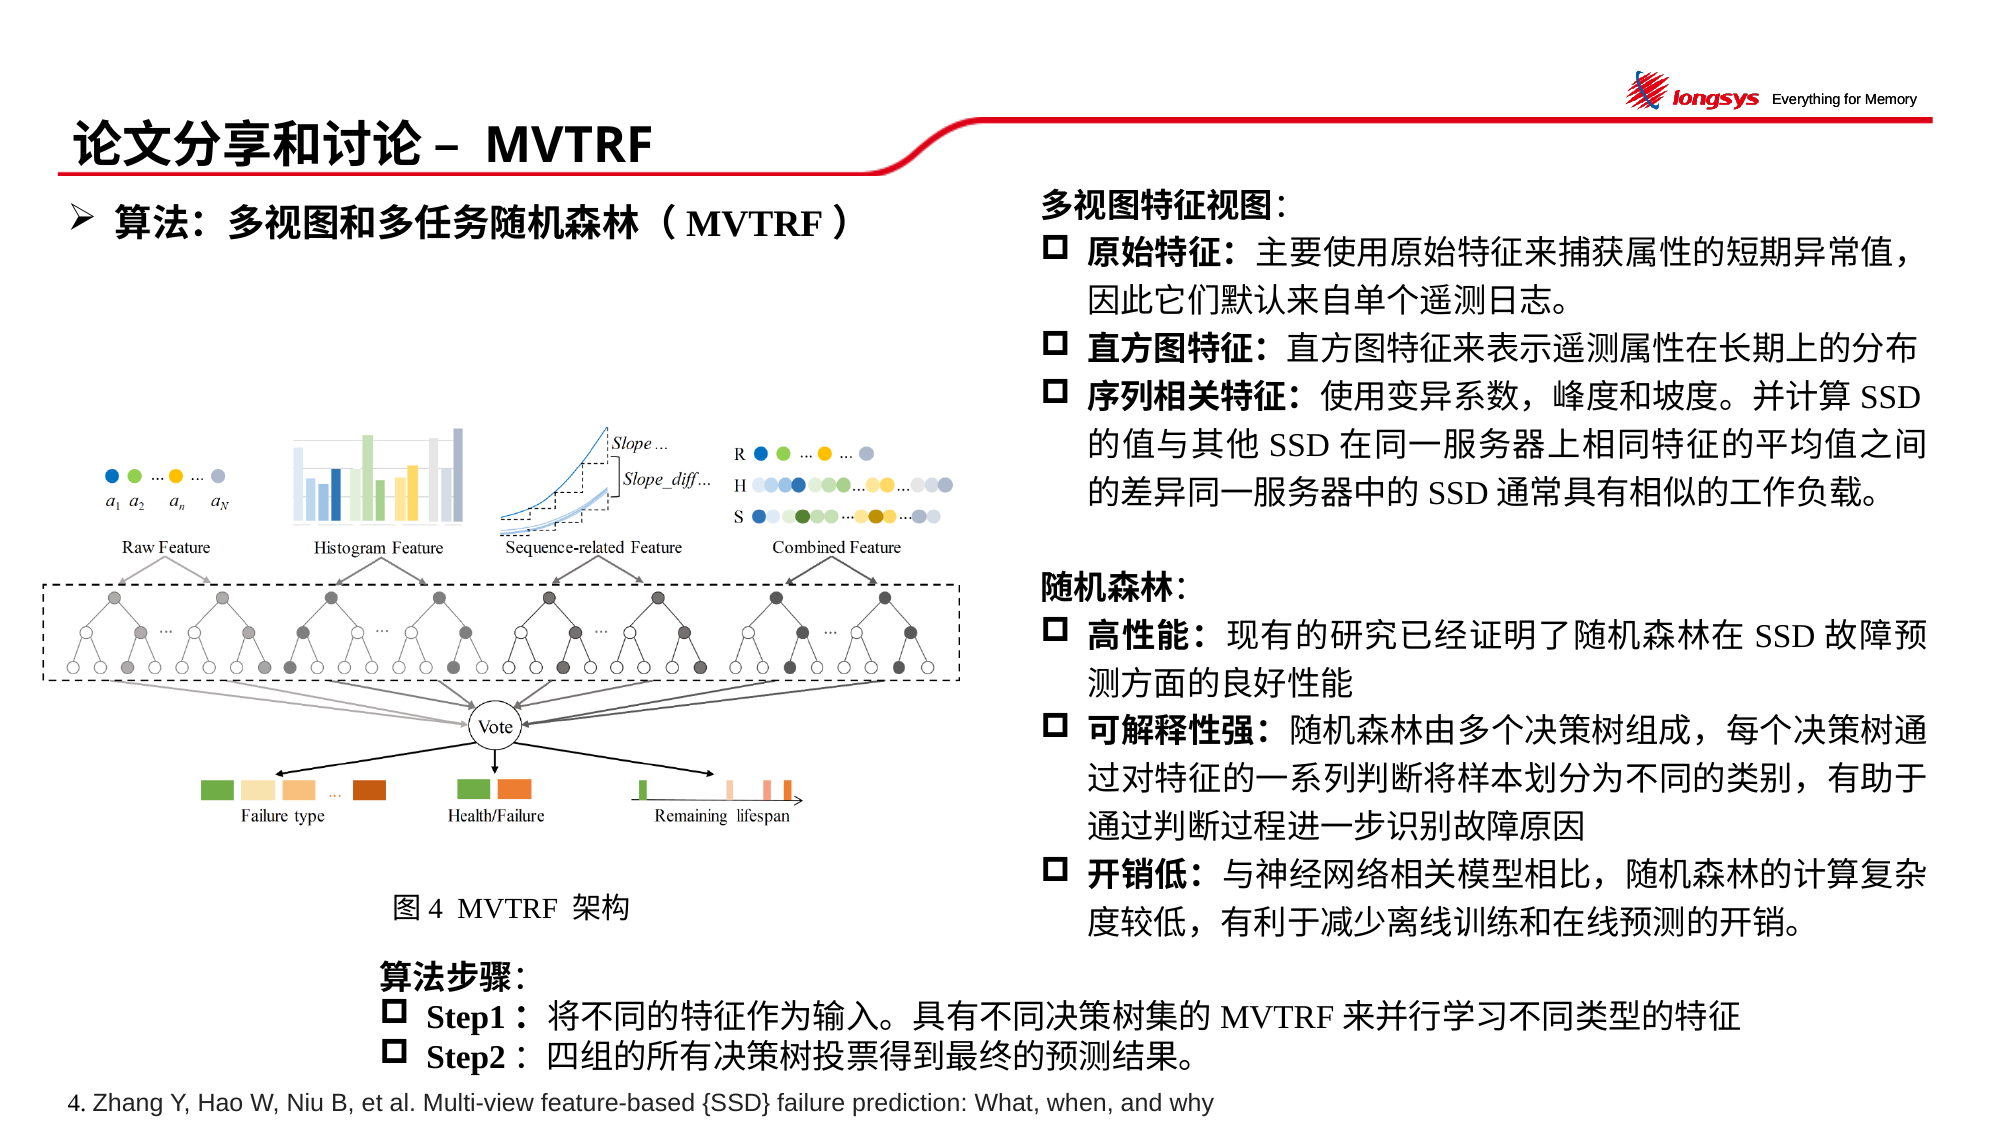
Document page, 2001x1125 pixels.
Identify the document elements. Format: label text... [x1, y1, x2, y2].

picture [29, 381, 981, 849]
title 论文分享和讨论 – MVTRF [57, 84, 1783, 209]
text_box 图4 MVTRF 架构 [377, 882, 648, 933]
text_box 算法步骤： Step1：将不同的特征作为输入。具有不同决策树集的MVTRF来并行学习不同类型的特征 Step2：四组的所有决策树投票得到最终的预测结果。 [364, 948, 1770, 1079]
text_box 4. Zhang Y, Hao W, Niu B, et al. Multi-view feature-based {SSD} failure prediction: What, when, and why [52, 1079, 2000, 1125]
text_box 多视图特征视图： 原始特征：主要使用原始特征来捕获属性的短期异常值，因此它们默认来自单个遥测日志。 直方图特征：直方图特征来表示遥测属性在长期上的分布 序列相关特征：使用变异系数，峰度和坡度。并计算SSD的值与其他SSD在同一服务器上相同特征的平均值之间的差异同一服务器中的SSD通常具有相似的工作负载。 [1025, 168, 1943, 519]
text_box 算法：多视图和多任务随机森林（MVTRF） [52, 191, 885, 252]
picture [1623, 66, 1761, 84]
text_box 随机森林： 高性能：现有的研究已经证明了随机森林在SSD故障预测方面的良好性能 可解释性强：随机森林由多个决策树组成，每个决策树通过对特征的一系列判断将样本划分为不同的类别，有助于通过判断过程进一步识别故障原因 开销低：与神经网络相关模型相比，随机森林的计算复杂度较低，有利于减少离线训练和在线预测的开销。 [1025, 550, 1943, 949]
